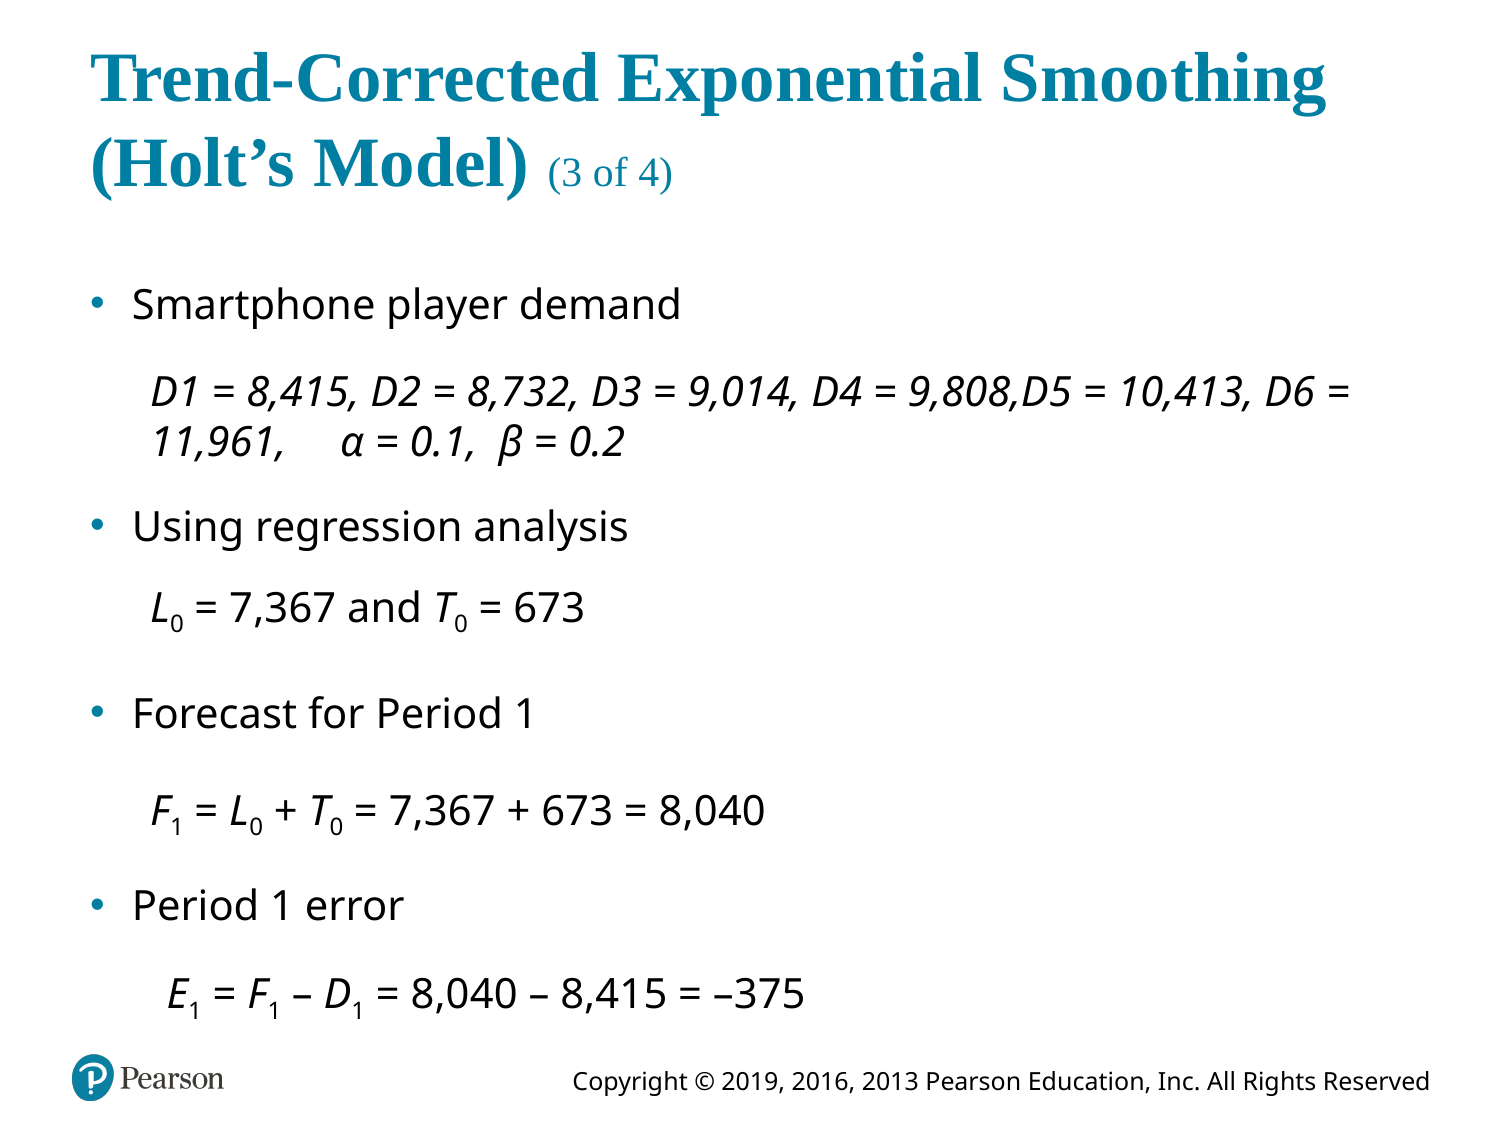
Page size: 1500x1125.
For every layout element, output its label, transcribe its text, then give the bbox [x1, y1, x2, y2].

title Trend-Corrected Exponential Smoothing (Holt’s Model) (3 of 4) [75, 35, 1425, 216]
picture [72, 1087, 83, 1101]
list D1 = 8,415, D2 = 8,732, D3 = 9,014, D4 = 9,808,D5 = 10,413, D6 = 11,961, α = 0.1, β = 0.2 [135, 350, 1425, 464]
list Smartphone player demand [75, 262, 1425, 337]
list L0 = 7,367 and T0 = 673 [135, 565, 1425, 656]
list E1 = F1 – D1 = 8,040 – 8,415 = –375 [135, 952, 1074, 1035]
list Period 1 error [75, 863, 1425, 939]
list Forecast for Period 1 [75, 671, 1425, 733]
picture [80, 1063, 106, 1088]
list F1 = L0 + T0 = 7,367 + 673 = 8,040 [135, 768, 1425, 851]
picture [72, 1054, 88, 1070]
list Using regression analysis [75, 484, 1426, 556]
picture [98, 1054, 224, 1101]
